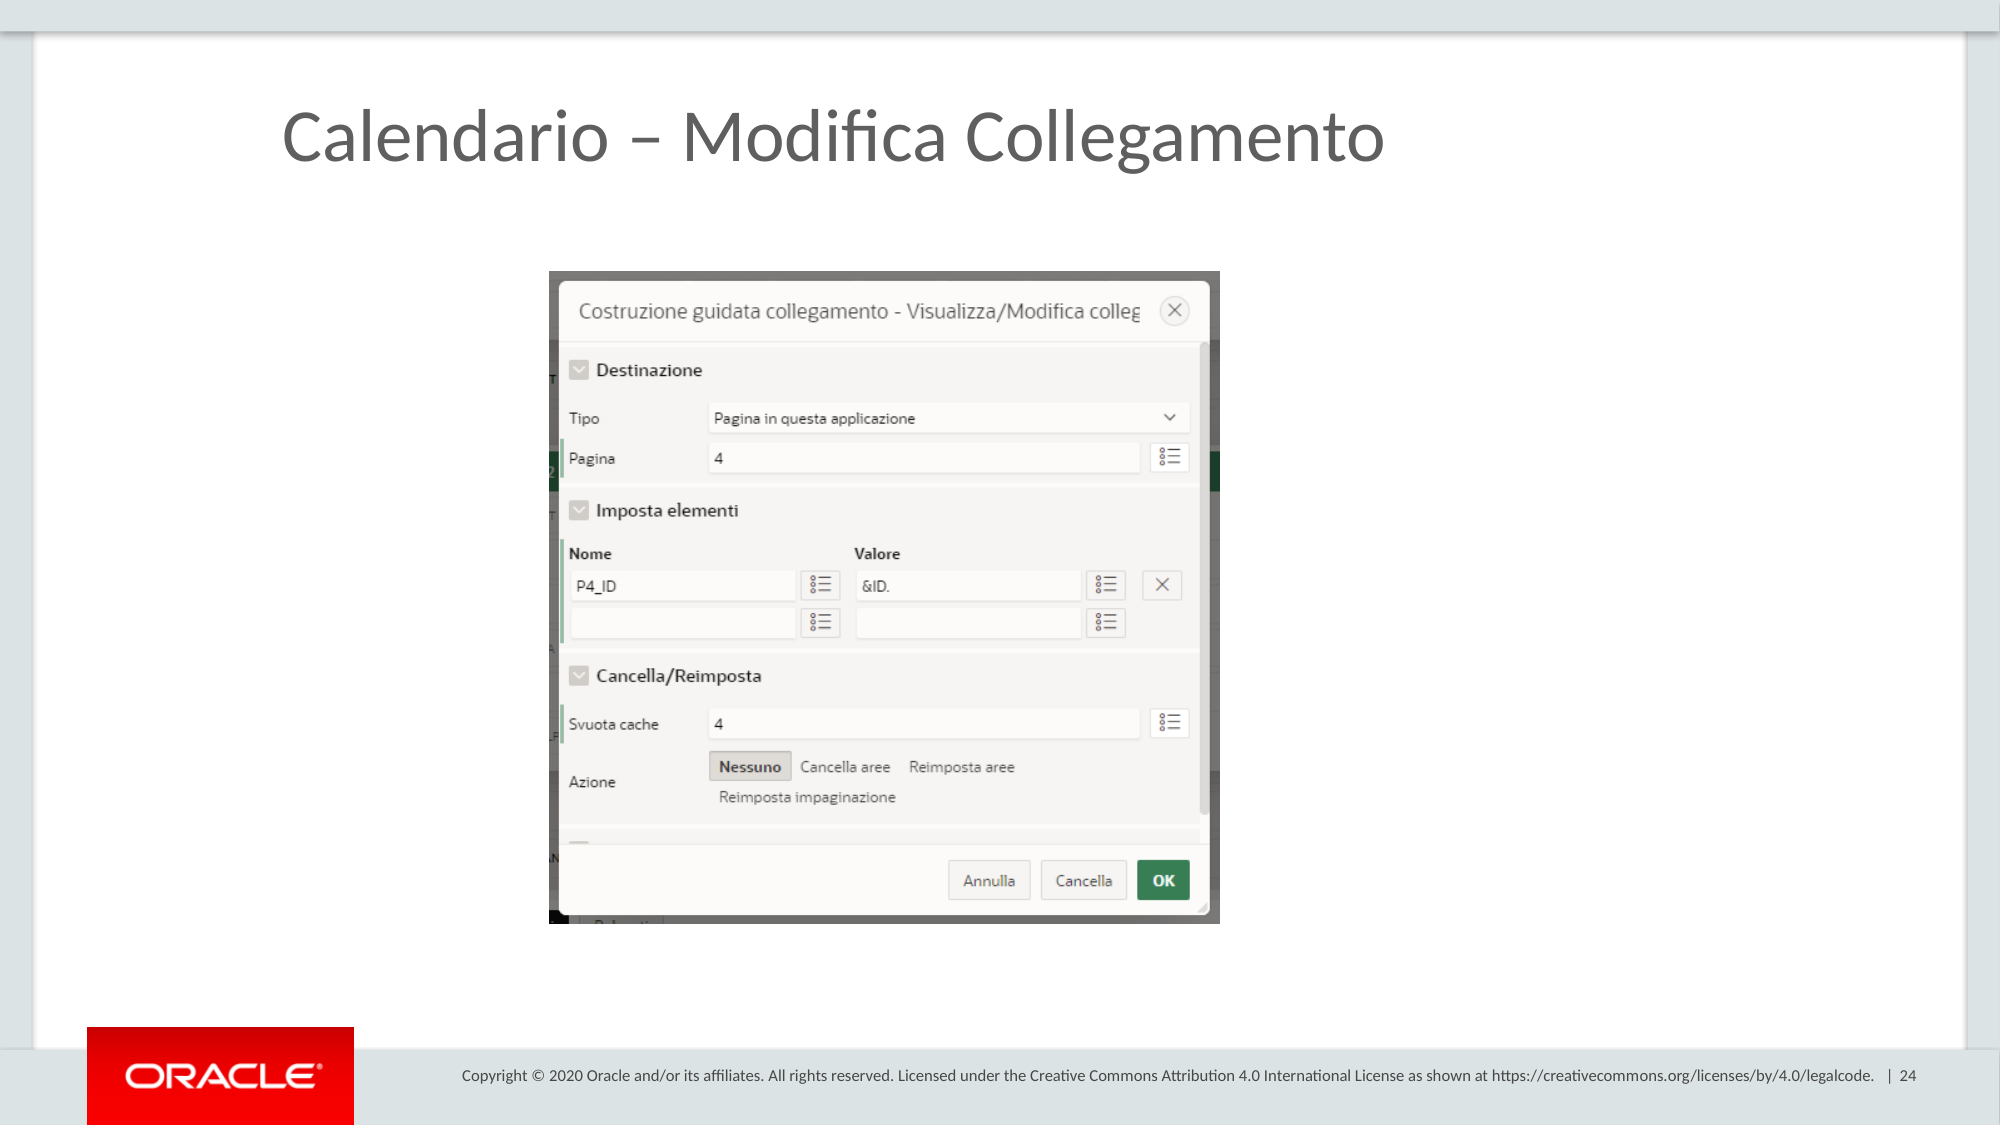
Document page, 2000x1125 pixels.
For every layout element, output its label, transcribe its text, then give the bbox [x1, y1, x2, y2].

title Calendario – Modifica Collegamento [282, 74, 1586, 176]
picture [548, 271, 1220, 924]
picture [87, 1027, 354, 1125]
